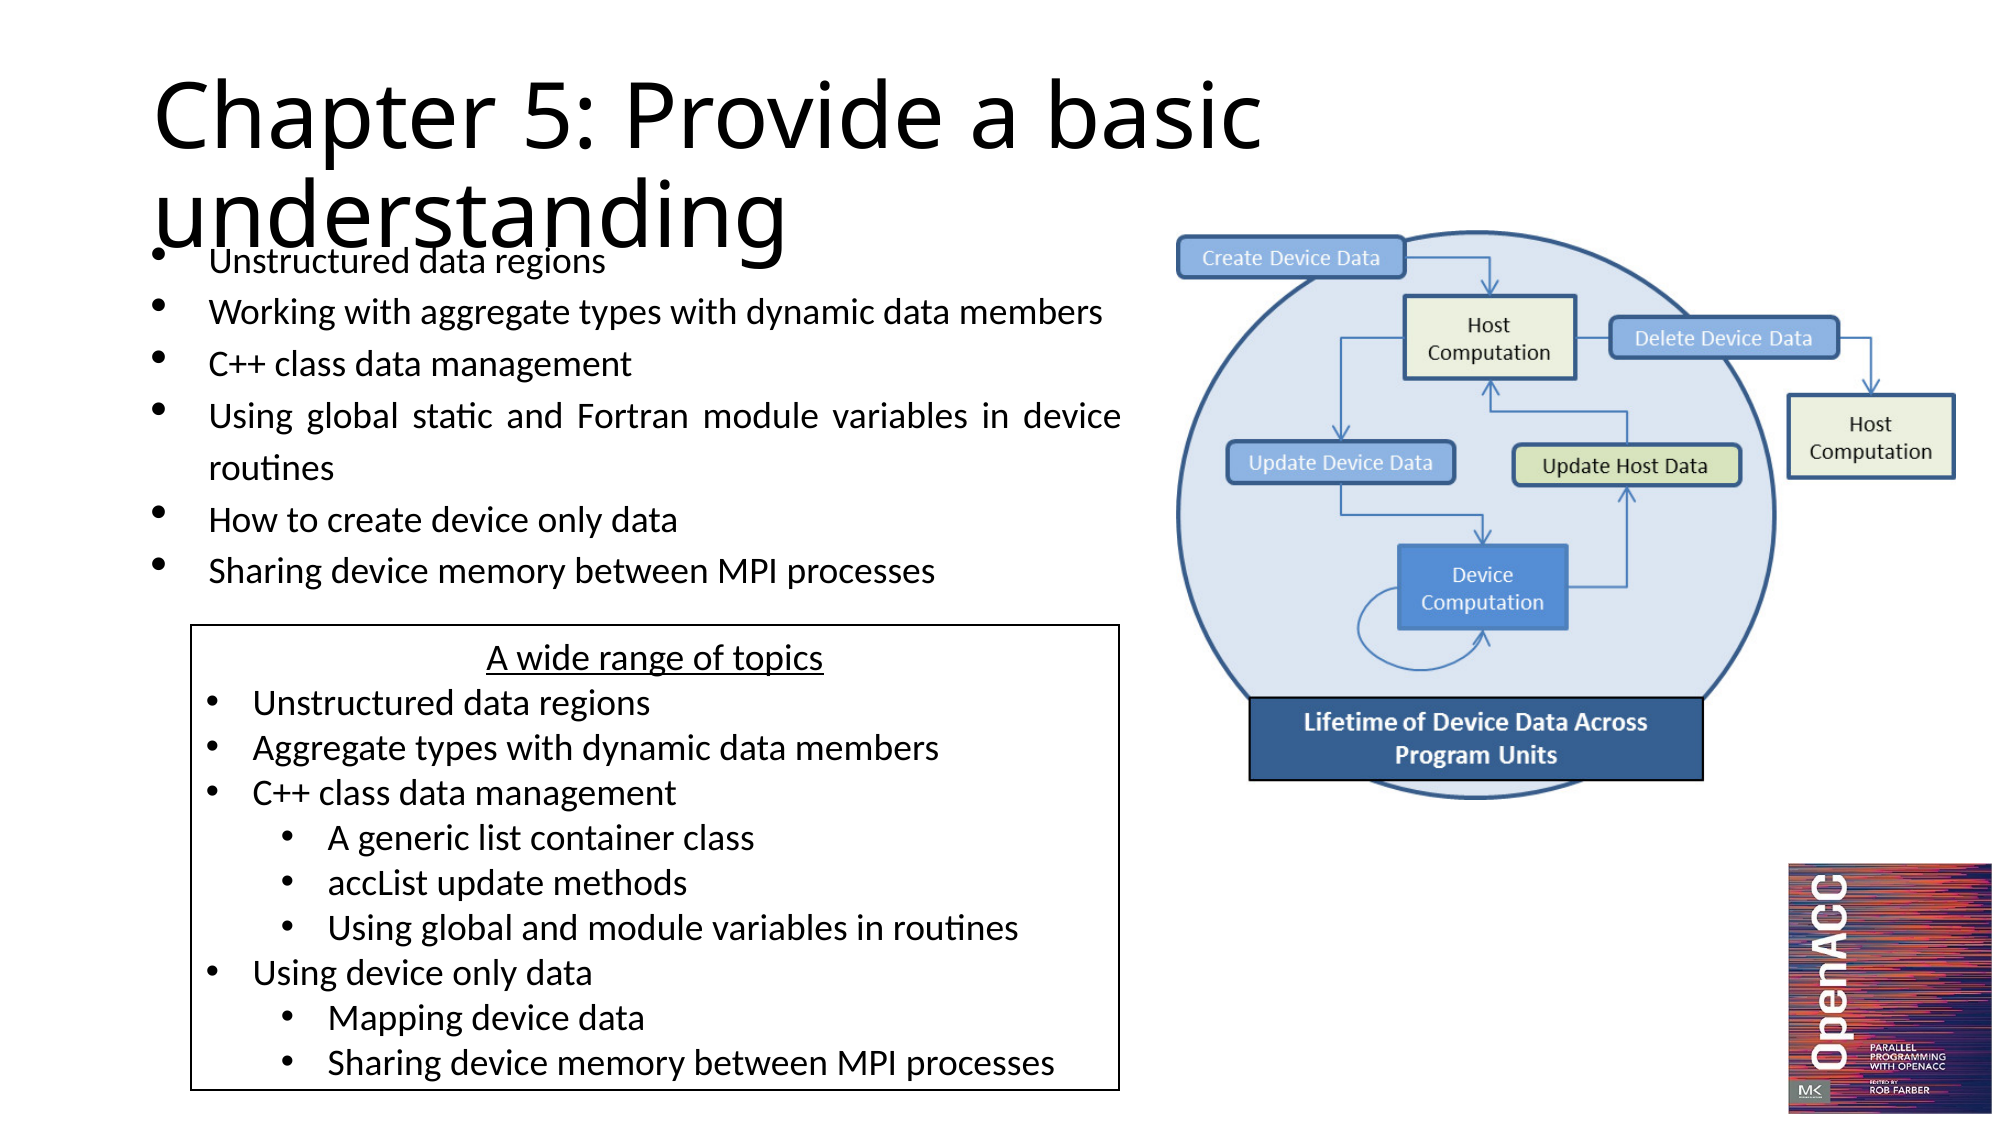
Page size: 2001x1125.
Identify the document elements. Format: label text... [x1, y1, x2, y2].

text_box Unstructured data regions Working with aggregate types with dynamic data members C++ class data management Using global static and Fortran module variables in device routines How to create device only data Sharing device memory between MPI processes [137, 221, 1138, 599]
picture [1176, 230, 1956, 800]
text_box A wide range of topics Unstructured data regions Aggregate types with dynamic data members C++ class data management A generic list container class accList update methods Using global and module variables in routines Using device only data Mapping device data Sharing device memory between MPI processes [190, 624, 1120, 1091]
picture [1788, 863, 1992, 1114]
title Chapter 5: Provide a basic understanding [137, 59, 1863, 278]
